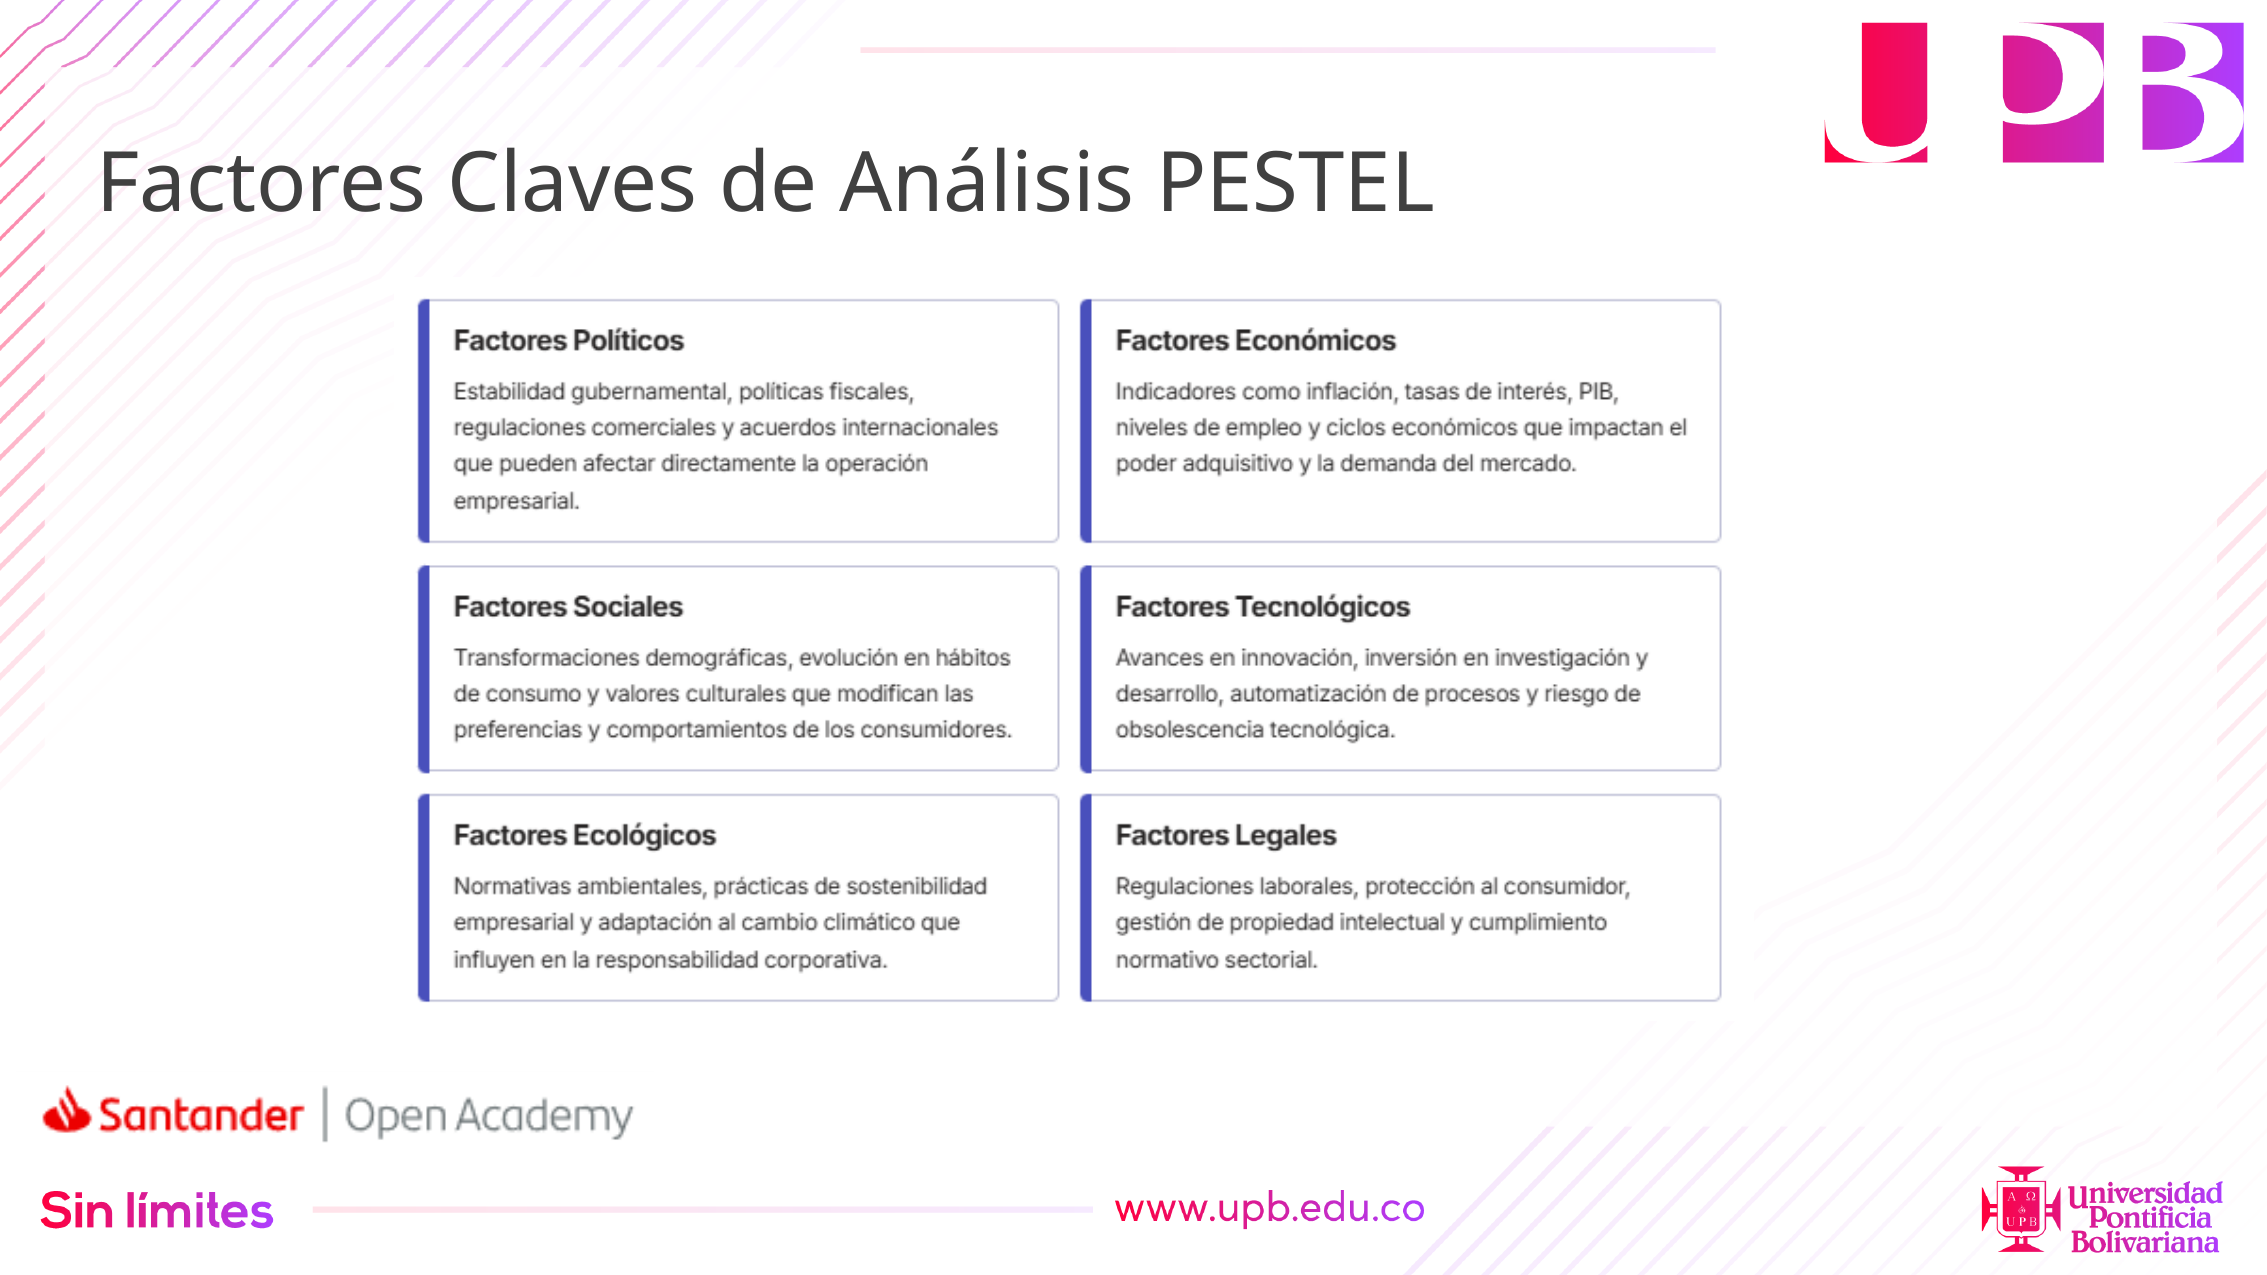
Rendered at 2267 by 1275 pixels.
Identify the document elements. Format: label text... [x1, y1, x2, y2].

picture [0, 0, 2267, 1275]
title Factores Claves de Análisis PESTEL [81, 92, 1800, 278]
